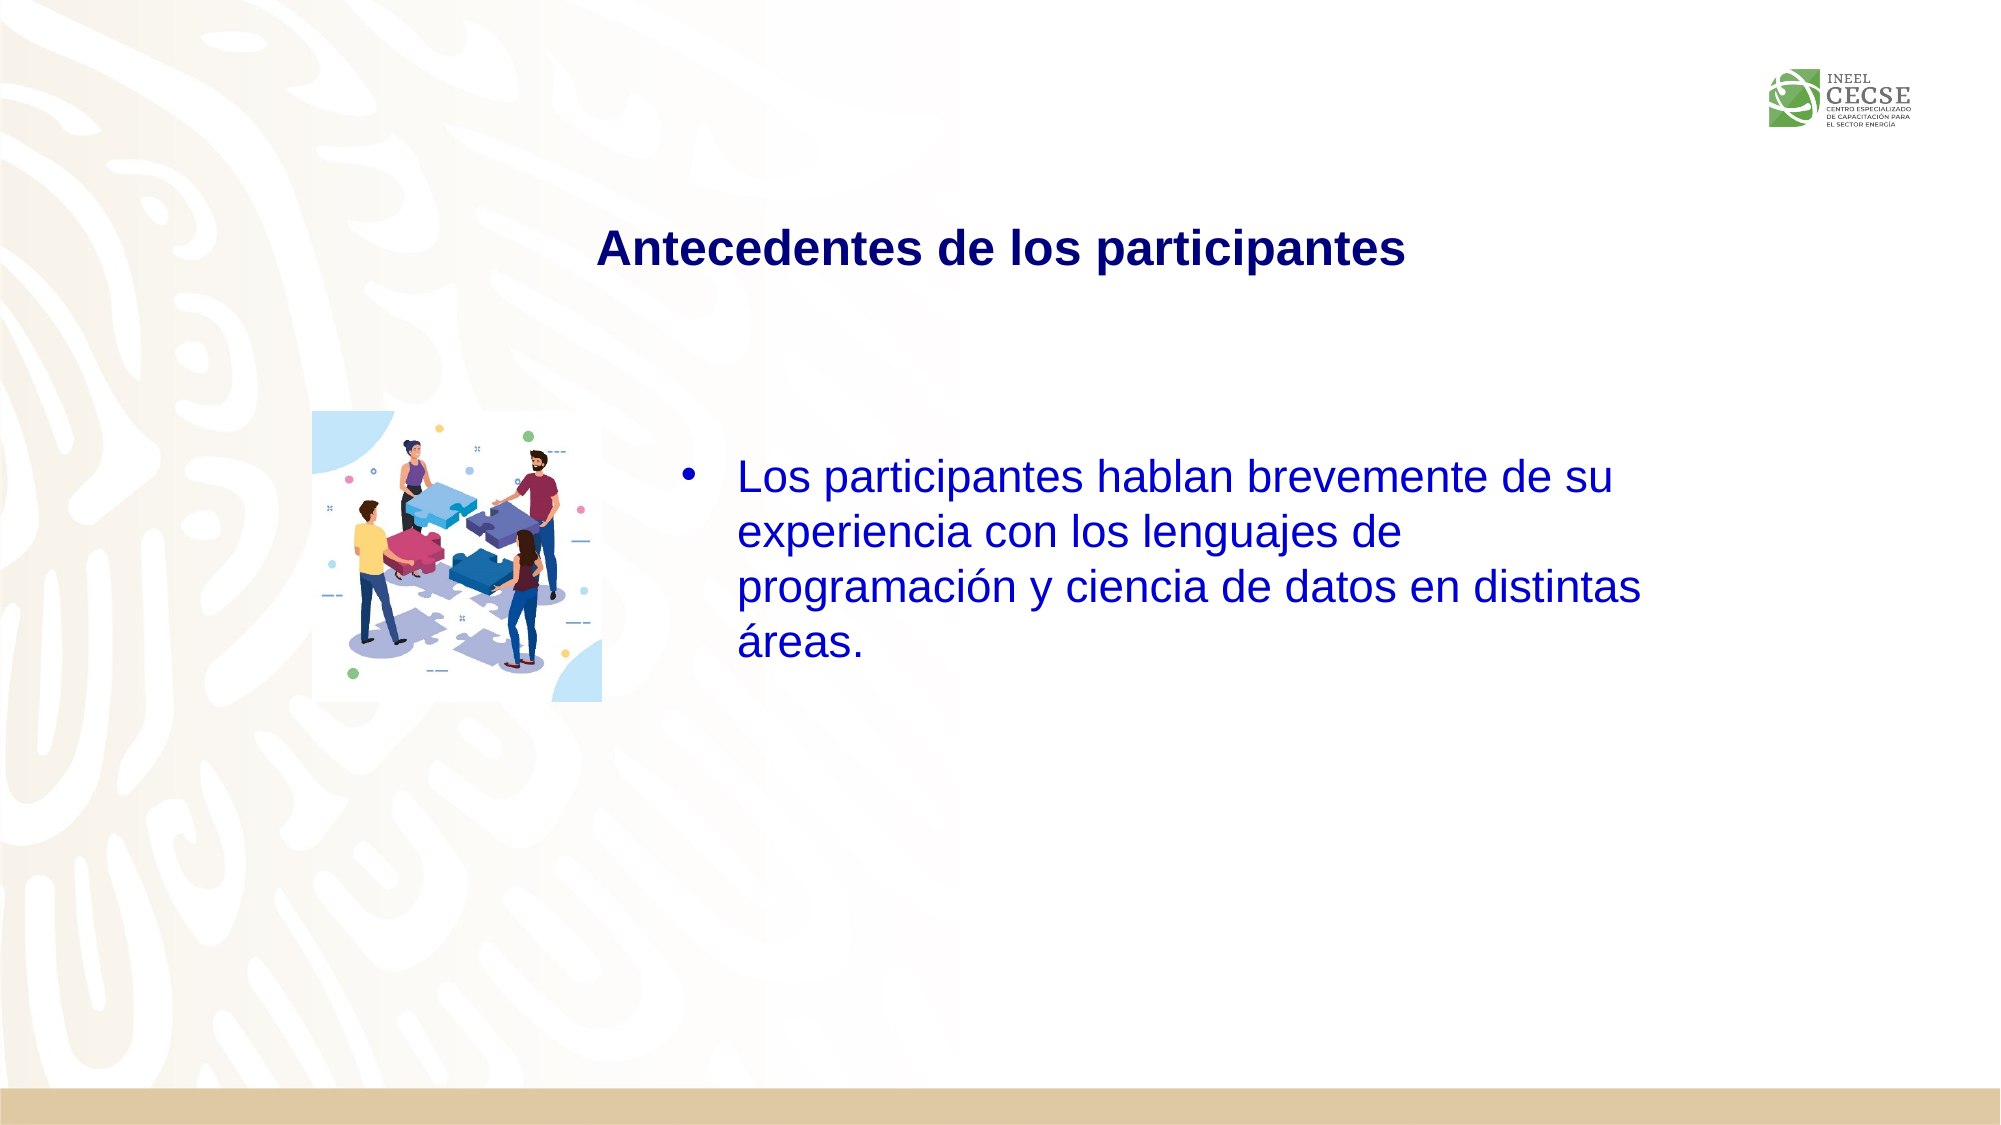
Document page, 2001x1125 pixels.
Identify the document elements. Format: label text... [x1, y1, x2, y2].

text_box Antecedentes de los participantes [457, 208, 1546, 284]
text_box Los participantes hablan brevemente de su experiencia con los lenguajes de programación y ciencia de datos en distintas áreas. [666, 439, 1667, 674]
picture [0, 0, 2001, 1125]
